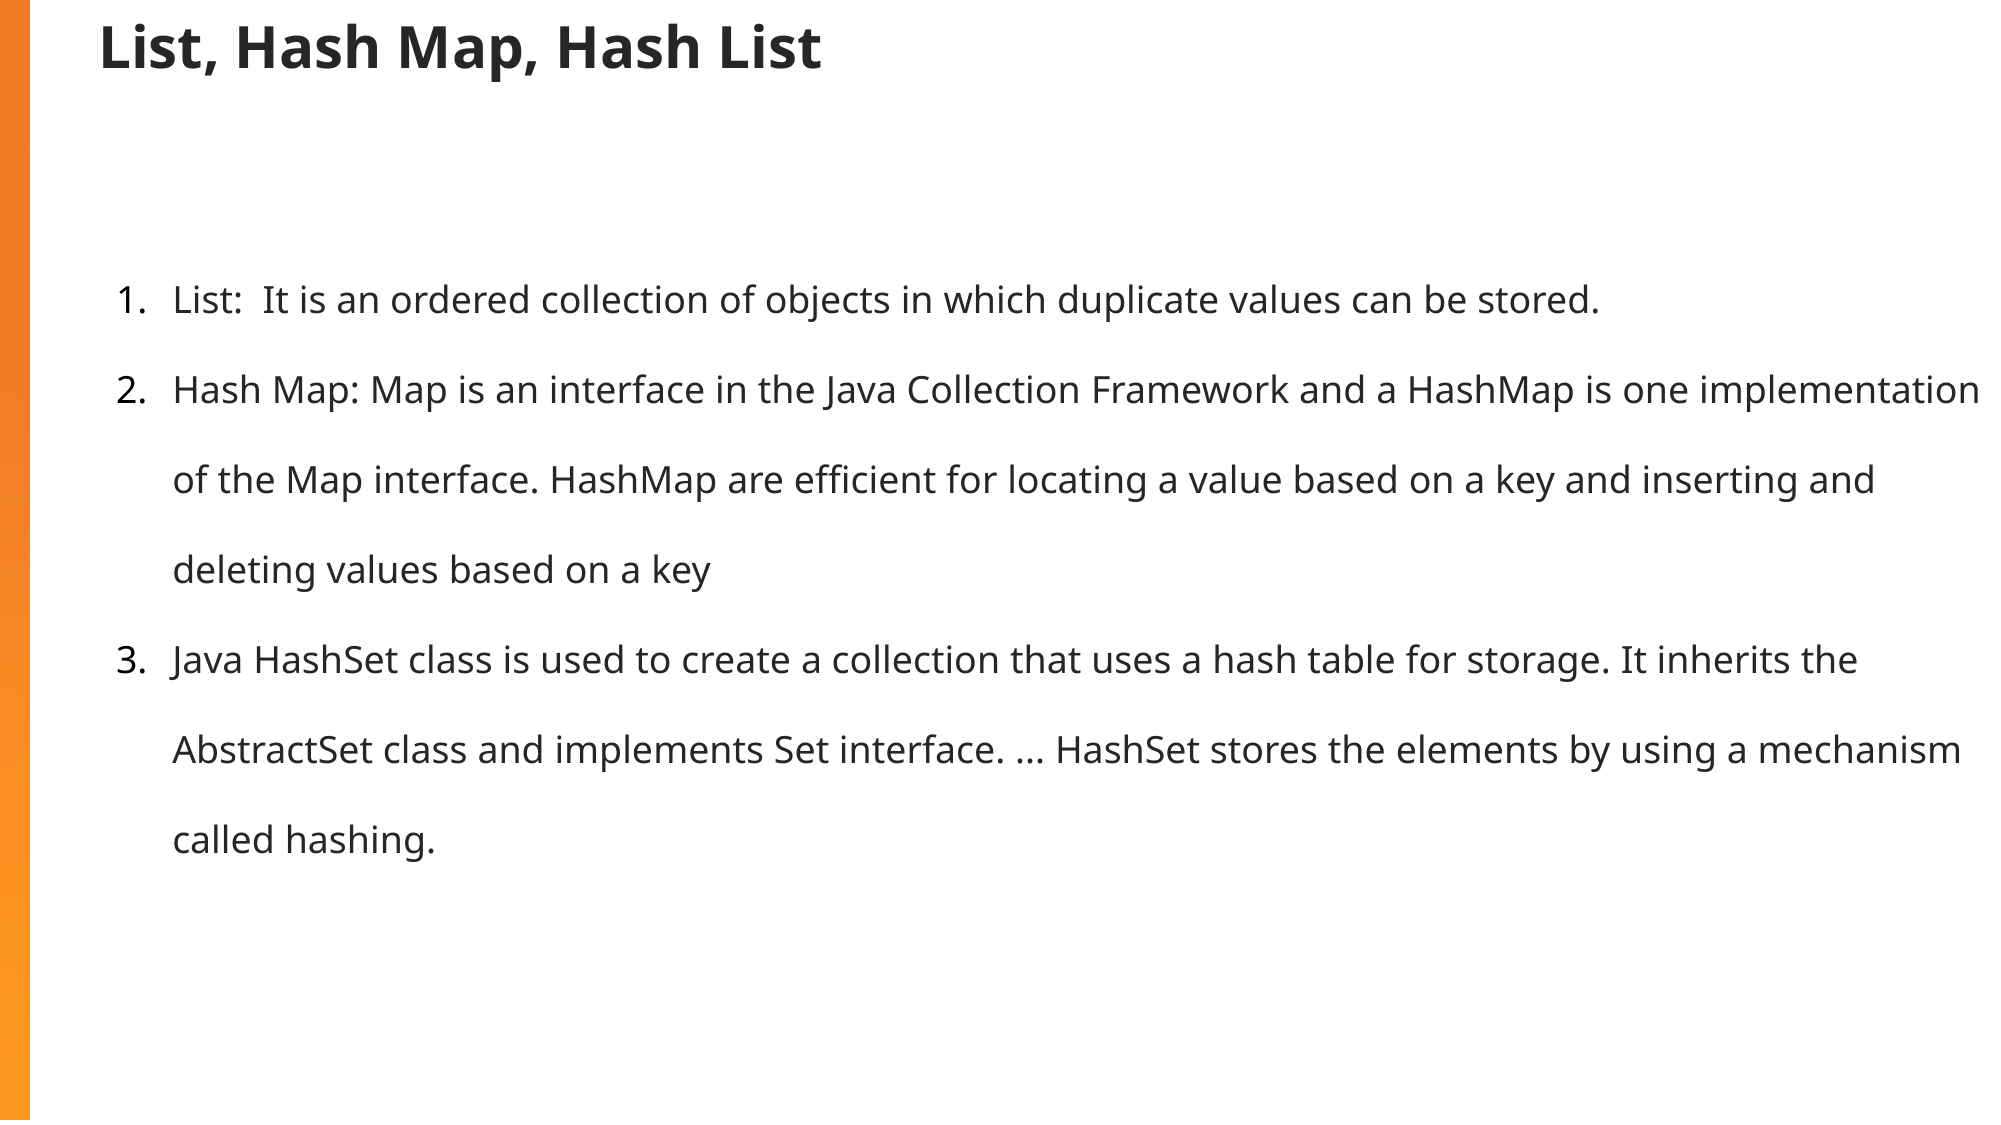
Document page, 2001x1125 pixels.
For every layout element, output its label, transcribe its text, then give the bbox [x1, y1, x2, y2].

picture [0, 0, 30, 1120]
text_box List, Hash Map, Hash List [83, 2, 1500, 95]
text_box List: It is an ordered collection of objects in which duplicate values can be stored. Hash Map: Map is an interface in the Java Collection Framework and a HashMap is one implementation of the Map interface. HashMap are efficient for locating a value based on a key and inserting and deleting values based on a key Java HashSet class is used to create a collection that uses a hash table for storage. It inherits the AbstractSet class and implements Set interface. ... HashSet stores the elements by using a mechanism called hashing. [101, 223, 2000, 869]
